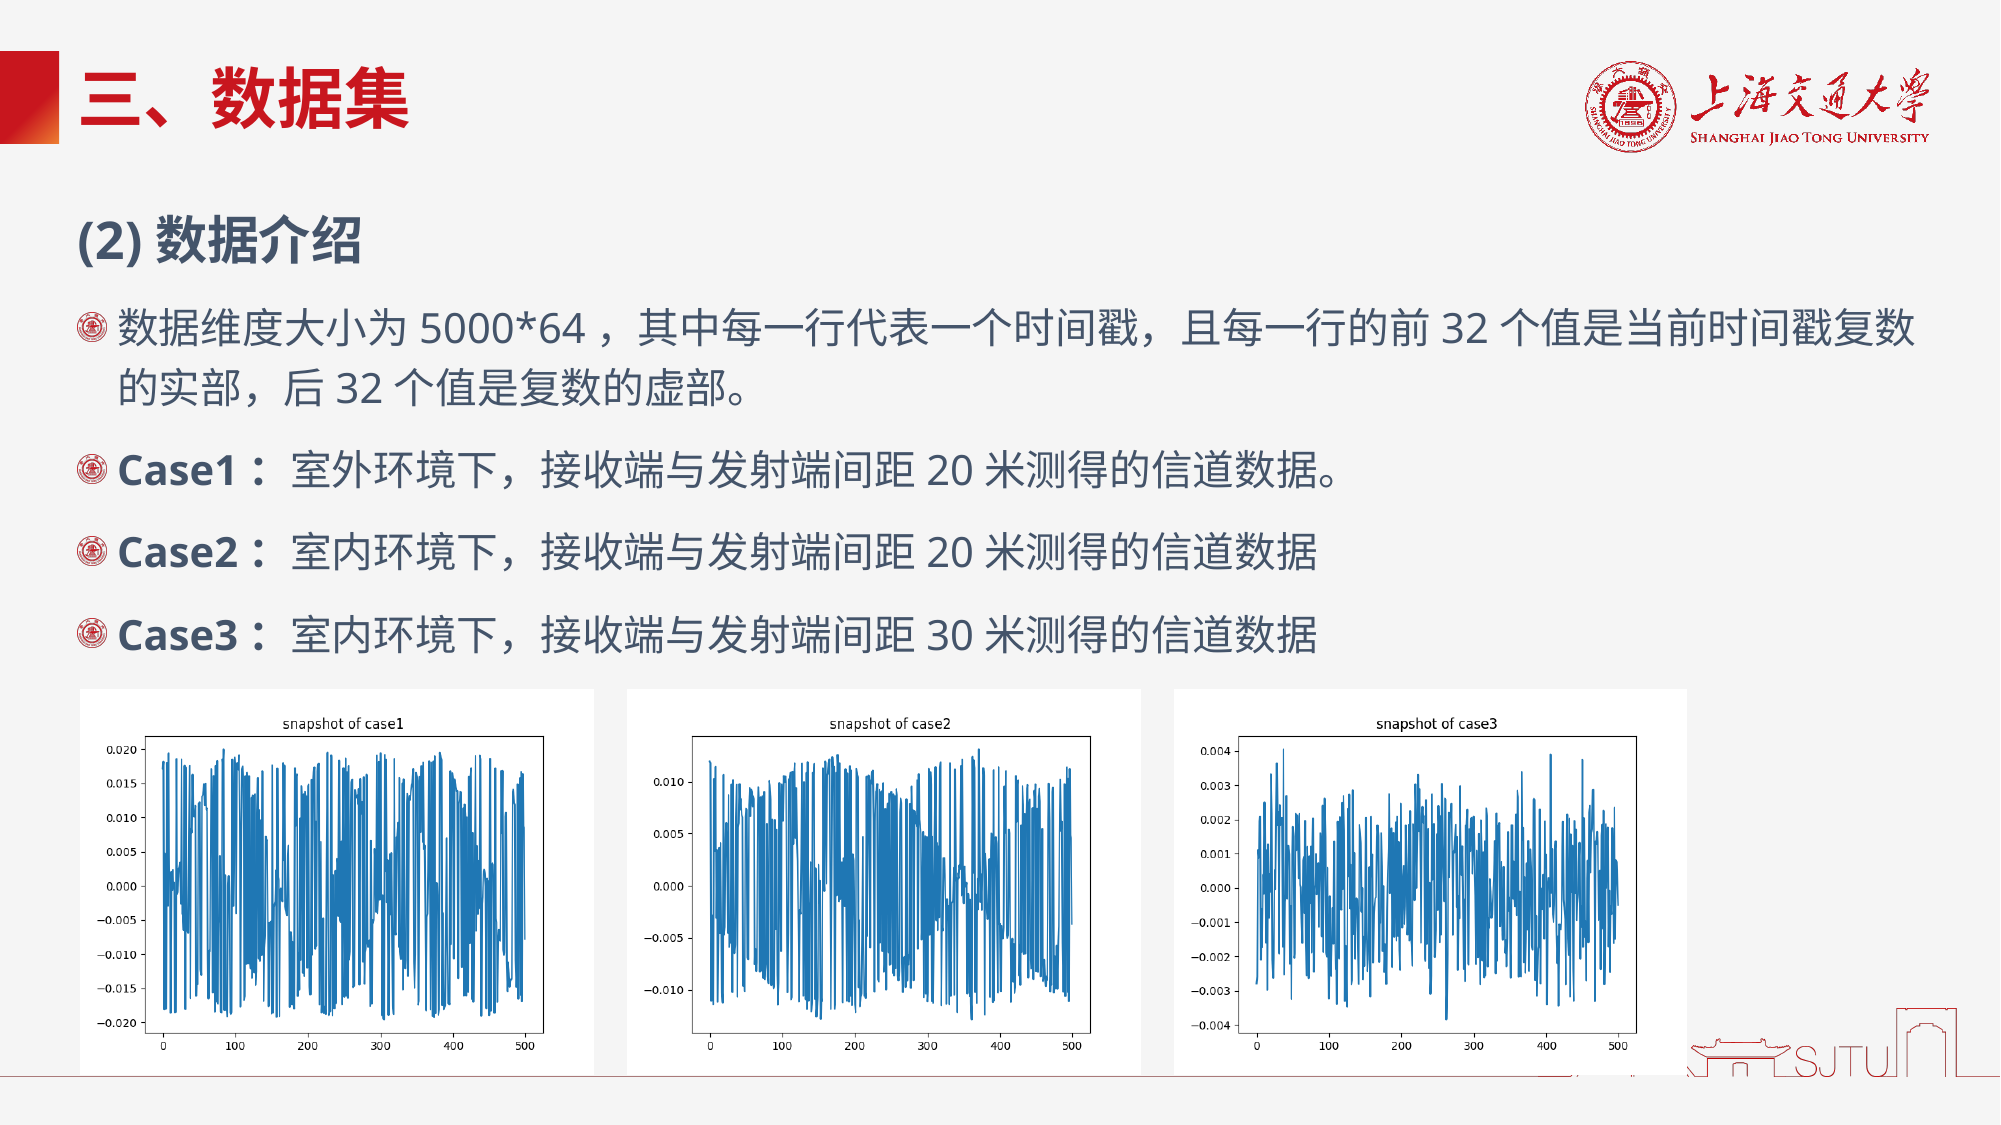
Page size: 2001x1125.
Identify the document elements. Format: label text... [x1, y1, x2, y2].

picture [77, 536, 107, 566]
picture [77, 454, 107, 484]
picture [77, 618, 107, 648]
picture [77, 312, 107, 342]
title 三、数据集 [62, 43, 1530, 152]
picture [0, 689, 2000, 1077]
list (2)数据介绍 数据维度大小为5000*64，其中每一行代表一个时间戳，且每一行的前32个值是当前时间戳复数的实部，后32个值是复数的虚部。 Case1：室外环境下，接收端与发射端间距20米测得的信道数据。 Case2：室内环境下，接收端与发射端间距20米测得的信道数据 Case3：室内环境下，接收端与发射端间距30米测得的信道数据 [62, 187, 1938, 1007]
picture [1567, 43, 1946, 168]
